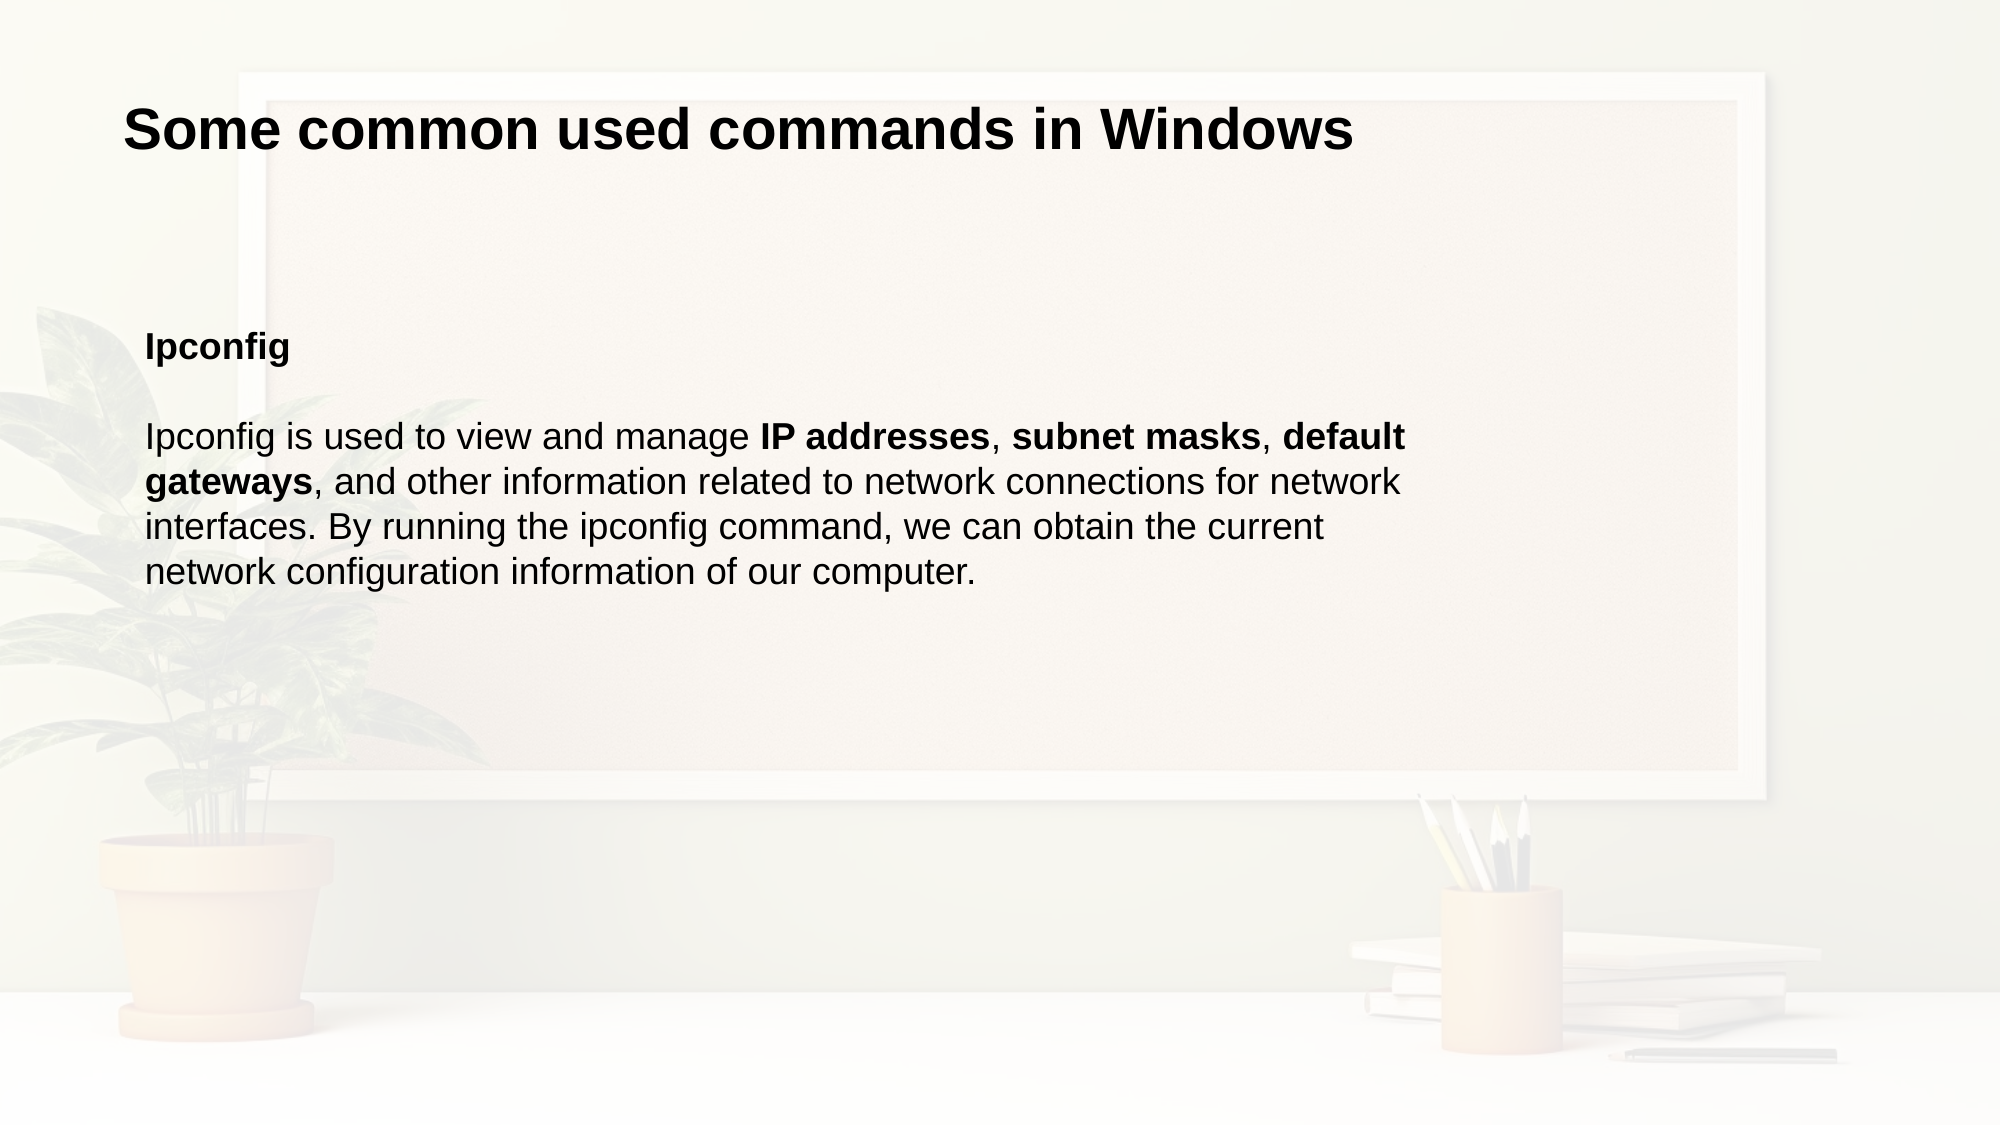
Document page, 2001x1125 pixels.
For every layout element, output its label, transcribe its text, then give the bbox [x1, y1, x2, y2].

text_box Ipconfig Ipconfig is used to view and manage IP addresses, subnet masks, default gateways, and other information related to network connections for network interfaces. By running the ipconfig command, we can obtain the current network configuration information of our computer. [129, 314, 1455, 600]
title Some common used commands in Windows [108, 0, 1890, 169]
